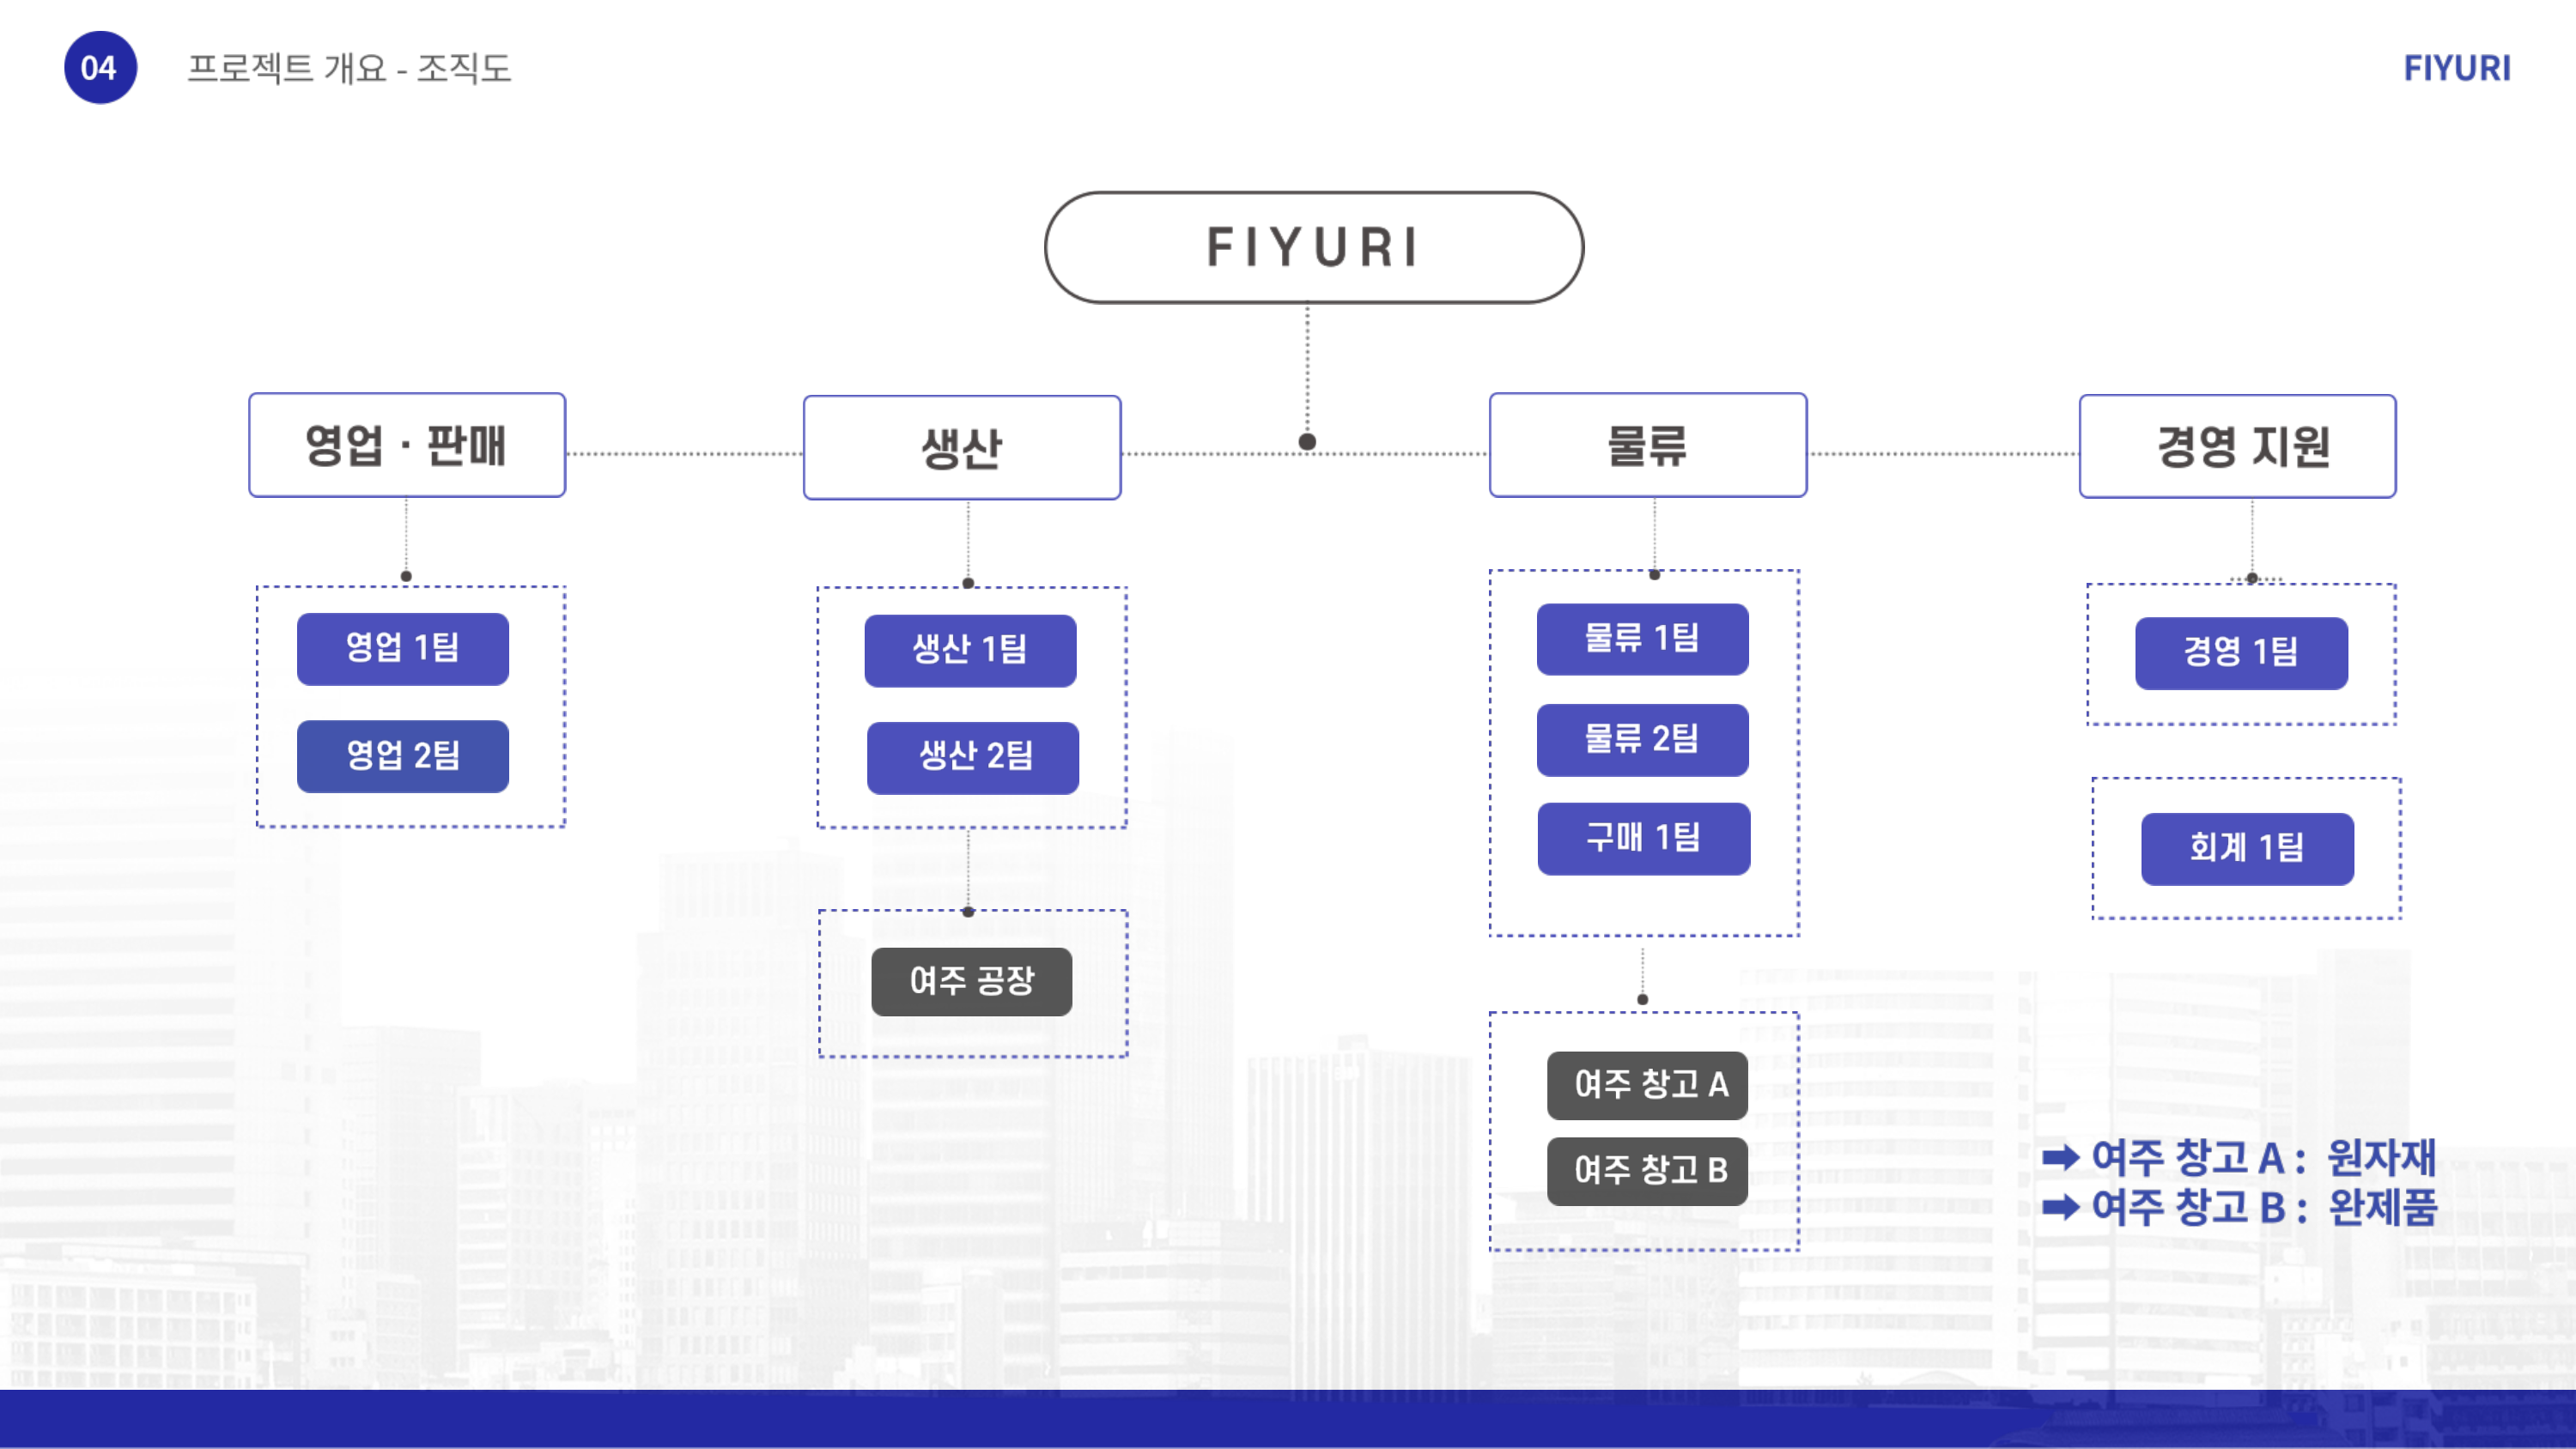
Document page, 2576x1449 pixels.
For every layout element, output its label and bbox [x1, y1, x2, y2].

text_box [817, 908, 1130, 1059]
text_box [1489, 569, 1801, 937]
text_box [1637, 948, 1649, 1005]
picture [914, 187, 1604, 321]
text_box [816, 586, 1128, 831]
picture [1369, 396, 1842, 516]
text_box [255, 585, 568, 829]
text_box [1538, 803, 1751, 876]
text_box [1489, 1011, 1801, 1252]
text_box [2091, 777, 2403, 921]
text_box [2079, 393, 2398, 403]
text_box [867, 722, 1080, 795]
text_box [2229, 573, 2283, 585]
text_box [2086, 583, 2398, 727]
picture [902, 617, 1061, 701]
text_box [64, 31, 67, 106]
text_box [1546, 1137, 1748, 1206]
text_box [865, 615, 1077, 688]
picture [1575, 805, 1736, 889]
text_box [1845, 449, 2008, 460]
text_box [1161, 449, 1364, 460]
picture [2320, 20, 2576, 125]
picture [2029, 1116, 2476, 1272]
picture [2013, 403, 2440, 519]
text_box [1648, 496, 1661, 568]
text_box [400, 494, 412, 583]
text_box [608, 449, 678, 460]
text_box [962, 829, 975, 907]
picture [188, 396, 604, 516]
picture [71, 22, 149, 121]
picture [908, 724, 1062, 808]
text_box [962, 501, 975, 589]
text_box [0, 650, 2576, 1449]
text_box [1297, 328, 1316, 451]
picture [176, 32, 544, 126]
picture [683, 398, 1158, 518]
text_box [1546, 1052, 1748, 1120]
text_box [2246, 496, 2259, 573]
